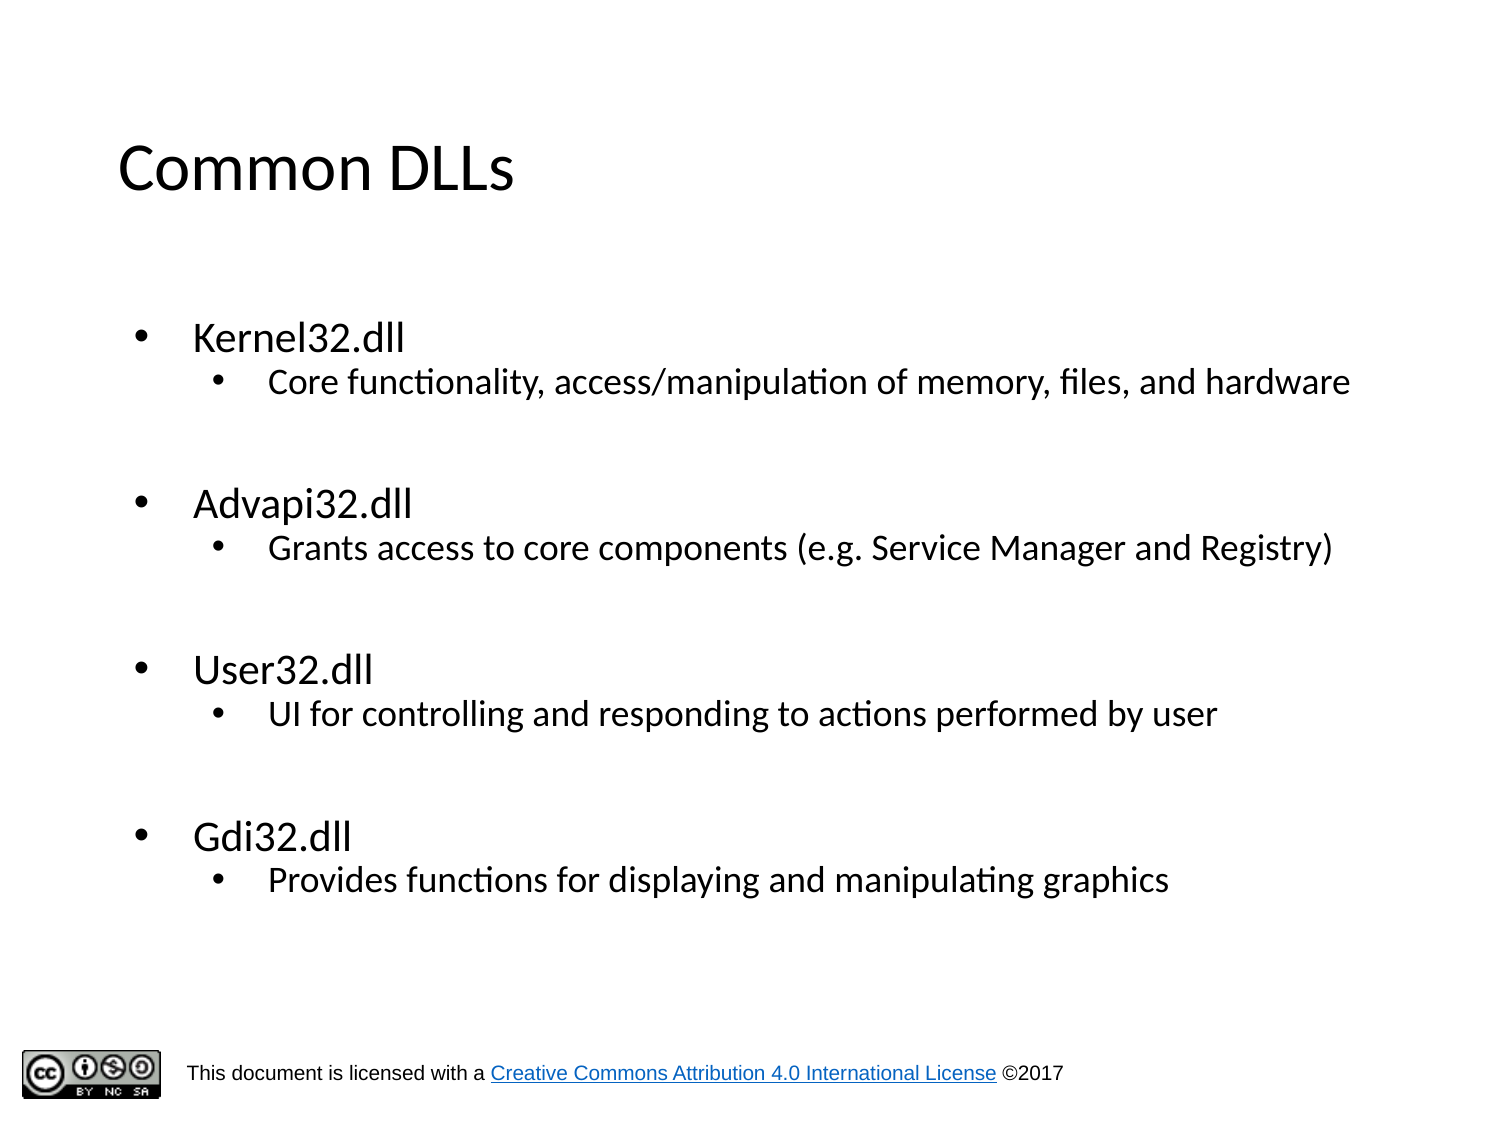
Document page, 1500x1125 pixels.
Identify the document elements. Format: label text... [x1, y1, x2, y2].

picture [22, 1050, 161, 1099]
title Common DLLs [103, 59, 1397, 278]
list Kernel32.dll Core functionality, access/manipulation of memory, files, and hardware Advapi32.dll Grants access to core components (e.g. Service Manager and Registry) User32.dll UI for controlling and responding to actions performed by user Gdi32.dll Provides functions for displaying and manipulating graphics [103, 299, 1397, 1014]
